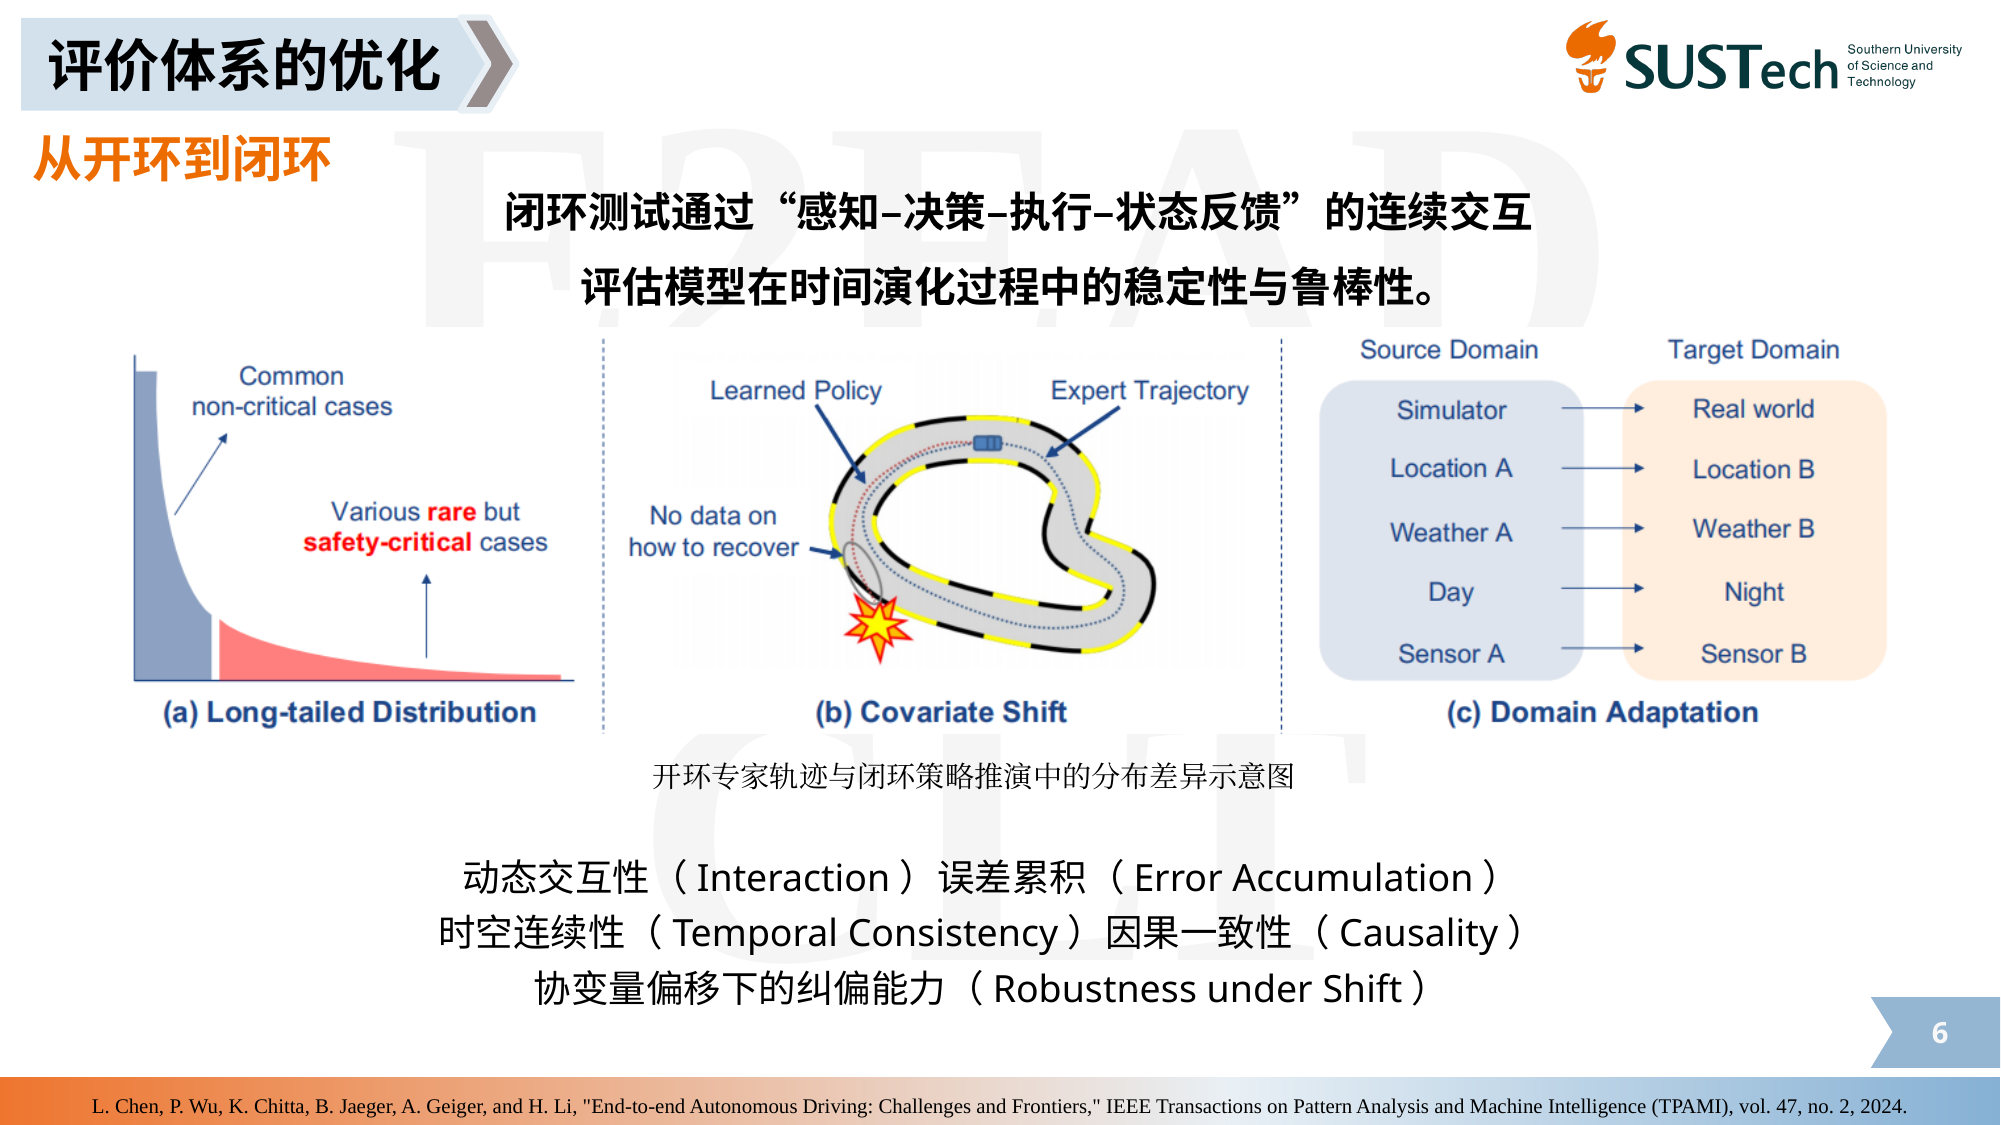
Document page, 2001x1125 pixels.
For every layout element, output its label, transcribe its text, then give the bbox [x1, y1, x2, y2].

picture [121, 327, 1894, 735]
text_box 从开环到闭环 [17, 120, 399, 196]
text_box 闭环测试通过“感知–决策–执行–状态反馈”的连续交互 评估模型在时间演化过程中的稳定性与鲁棒性。 [69, 153, 1894, 319]
text_box 评价体系的优化 [17, 22, 472, 106]
picture [1566, 20, 1962, 93]
text_box 动态交互性（Interaction）误差累积（Error Accumulation） 时空连续性（Temporal Consistency）因果一致性（Causality） 协变量偏移下的纠偏能力（Robustness under Shift） [398, 846, 1585, 1017]
text_box 开环专家轨迹与闭环策略推演中的分布差异示意图 [591, 750, 1359, 801]
text_box L. Chen, P. Wu, K. Chitta, B. Jaeger, A. Geiger, and H. Li, "End-to-end Autonomous Driving: Challenges and Frontiers," IEEE Transactions on Pattern Analysis and Machine Intelligence (TPAMI), vol. 47, no. 2, 2024. [0, 1081, 2000, 1125]
